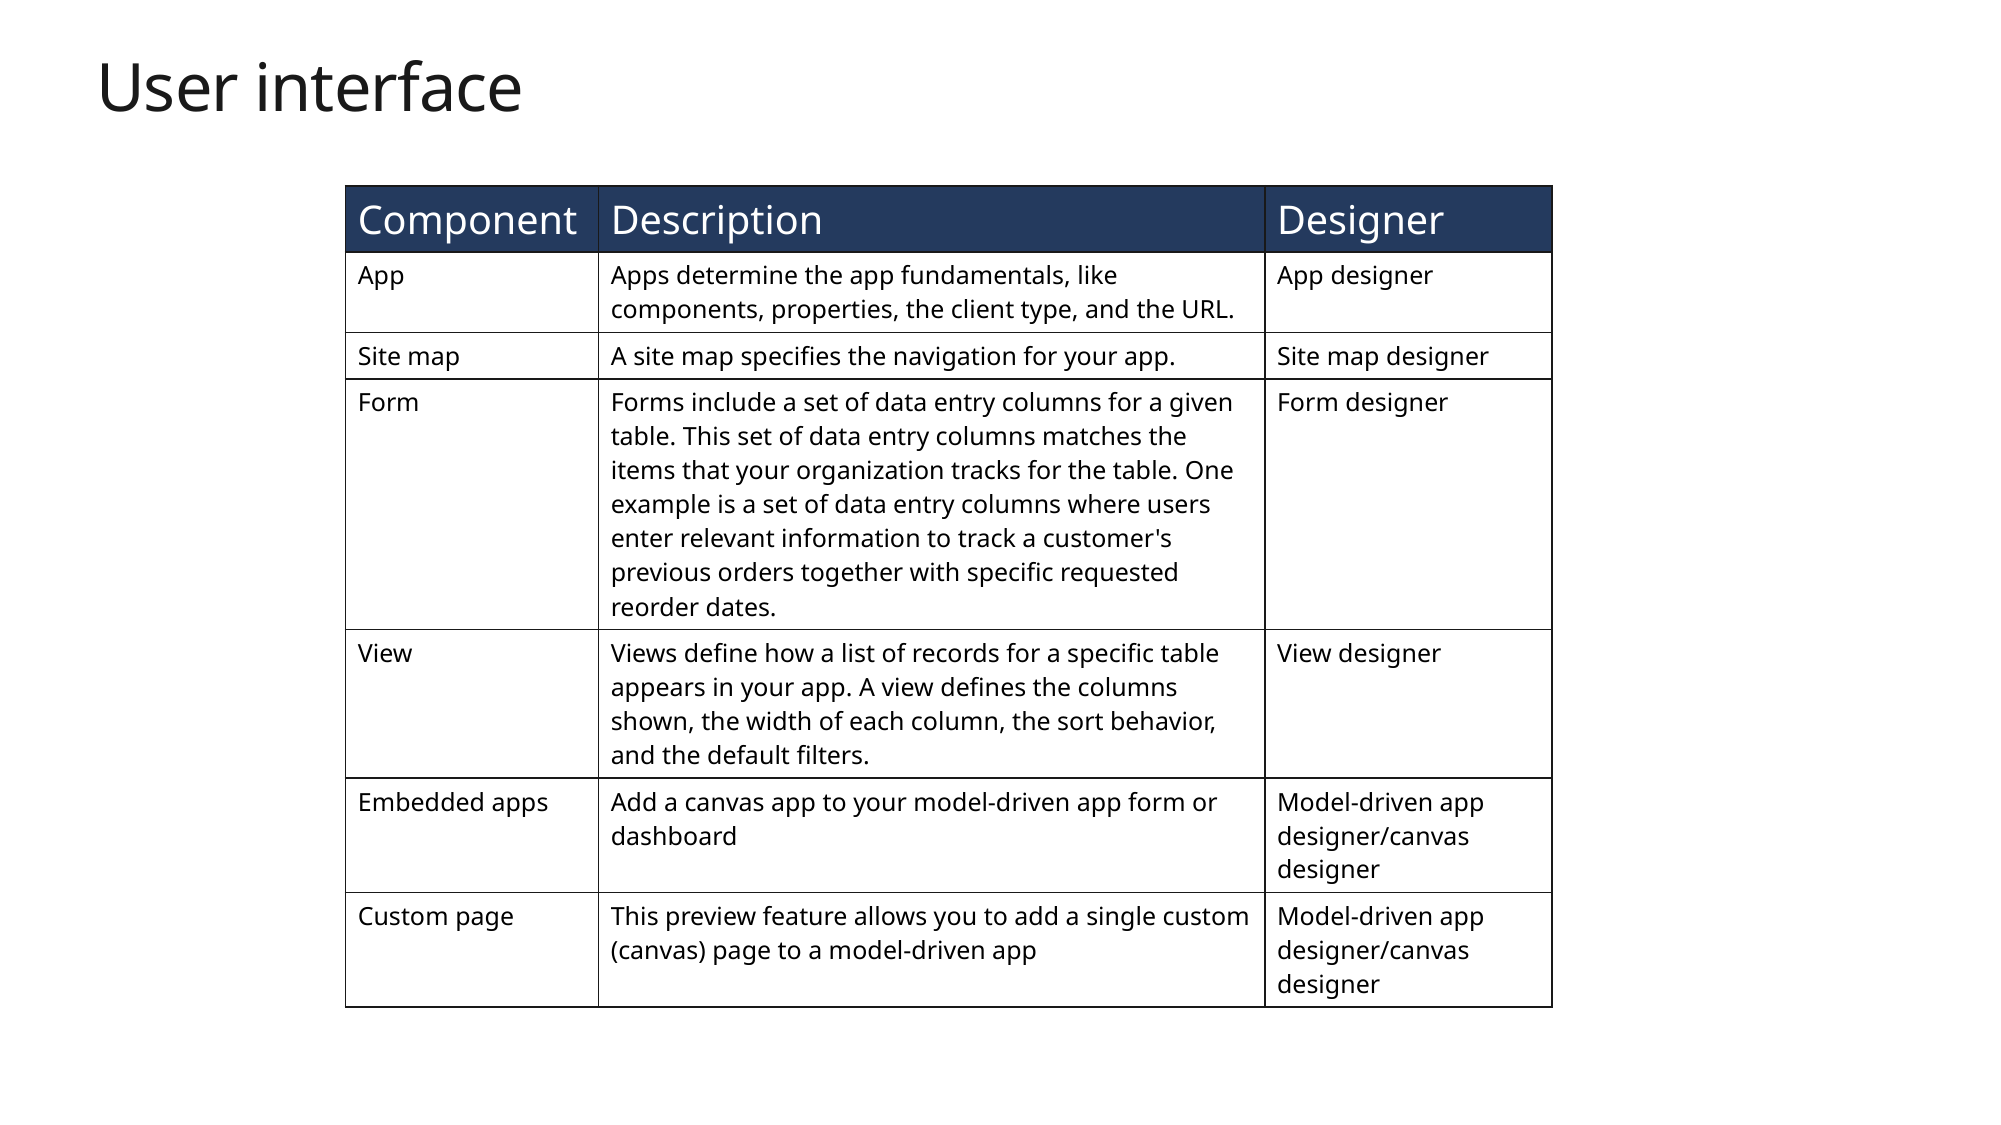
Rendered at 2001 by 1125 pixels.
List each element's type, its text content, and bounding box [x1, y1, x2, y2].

table_header Component [346, 187, 598, 251]
table_cell View designer [1266, 630, 1551, 777]
table_header Description [599, 187, 1264, 251]
table_cell Apps determine the app fundamentals, like components, properties, the client type, and the URL. [599, 253, 1264, 332]
table_cell Model-driven app designer/canvas designer [1266, 893, 1551, 1006]
table_cell Model-driven app designer/canvas designer [1266, 779, 1551, 892]
table_cell Add a canvas app to your model-driven app form or dashboard [599, 779, 1264, 892]
table_cell Views define how a list of records for a specific table appears in your app. A view defines the columns shown, the width of each column, the sort behavior, and the default filters. [599, 630, 1264, 777]
table_cell This preview feature allows you to add a single custom (canvas) page to a model-driven app [599, 893, 1264, 1006]
table_cell Site map designer [1266, 333, 1551, 378]
table_cell Custom page [346, 893, 598, 1006]
table_cell Form [346, 380, 598, 629]
table_cell A site map specifies the navigation for your app. [599, 333, 1264, 378]
title User interface [96, 38, 1904, 120]
table_cell Embedded apps [346, 779, 598, 892]
table_cell Forms include a set of data entry columns for a given table. This set of data entry columns matches the items that your organization tracks for the table. One example is a set of data entry columns where users enter relevant information to track a customer's previous orders together with specific requested reorder dates. [599, 380, 1264, 629]
table_cell View [346, 630, 598, 777]
table_cell App designer [1266, 253, 1551, 332]
table_cell Form designer [1266, 380, 1551, 629]
table_header Designer [1266, 187, 1551, 251]
table_cell Site map [346, 333, 598, 378]
table_cell App [346, 253, 598, 332]
